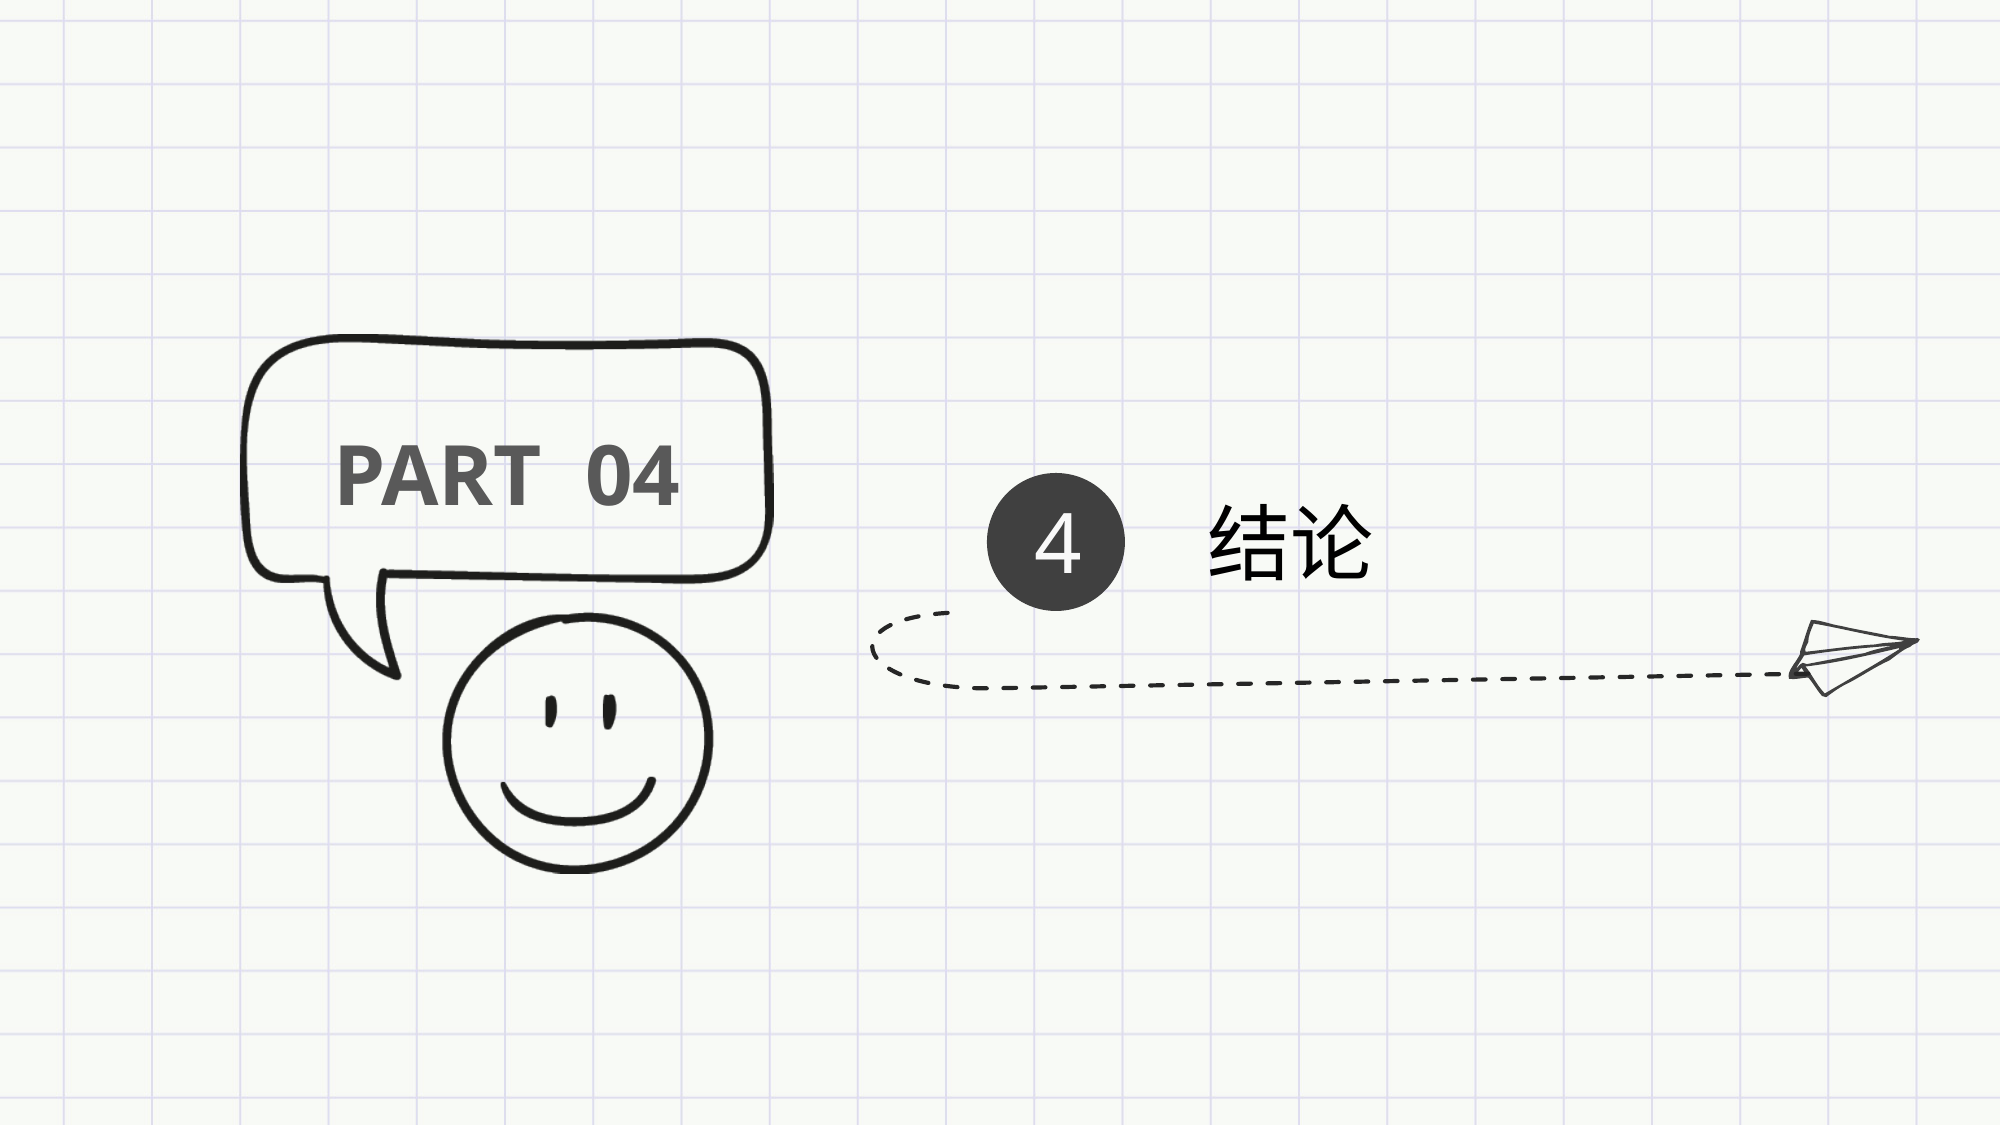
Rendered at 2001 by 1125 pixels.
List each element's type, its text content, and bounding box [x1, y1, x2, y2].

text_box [986, 472, 1125, 611]
text_box [1788, 619, 1920, 698]
text_box 结论 [1192, 483, 1739, 599]
picture [240, 334, 774, 874]
text_box [871, 611, 1818, 690]
